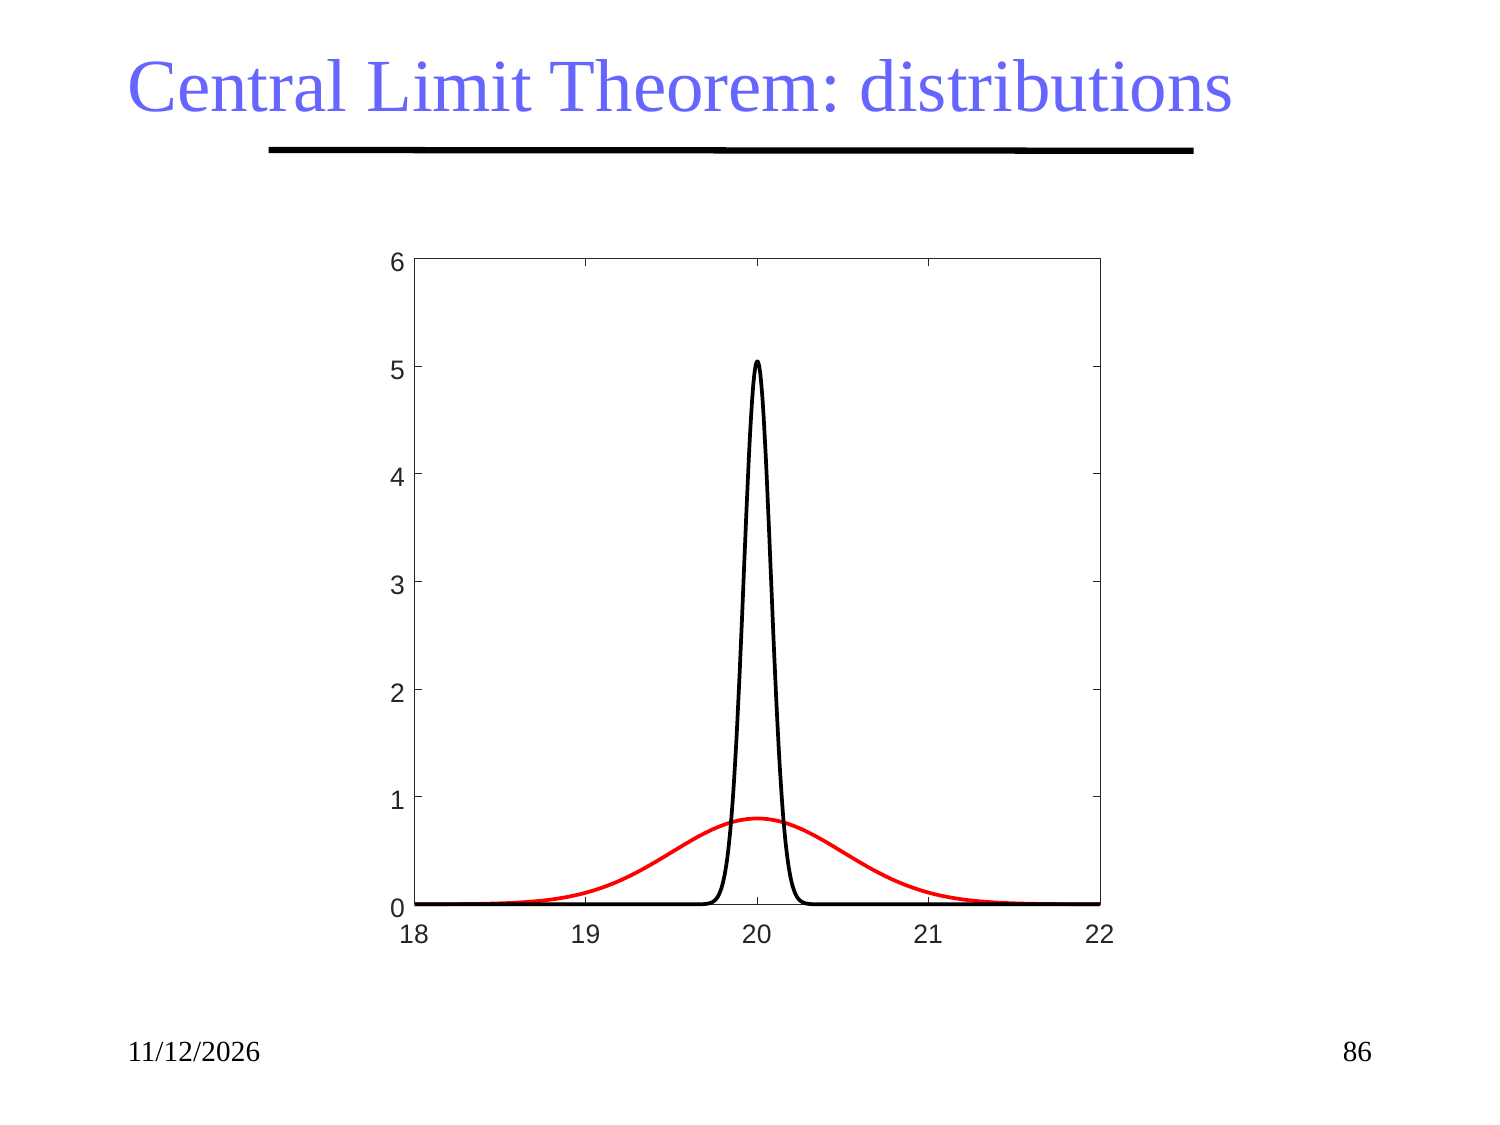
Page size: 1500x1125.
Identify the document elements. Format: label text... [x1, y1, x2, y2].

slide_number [112, 1024, 426, 1101]
text_box Central Limit Theorem: distributions [112, 0, 1350, 175]
slide_number 86 [1074, 1024, 1388, 1101]
picture [299, 199, 1183, 990]
